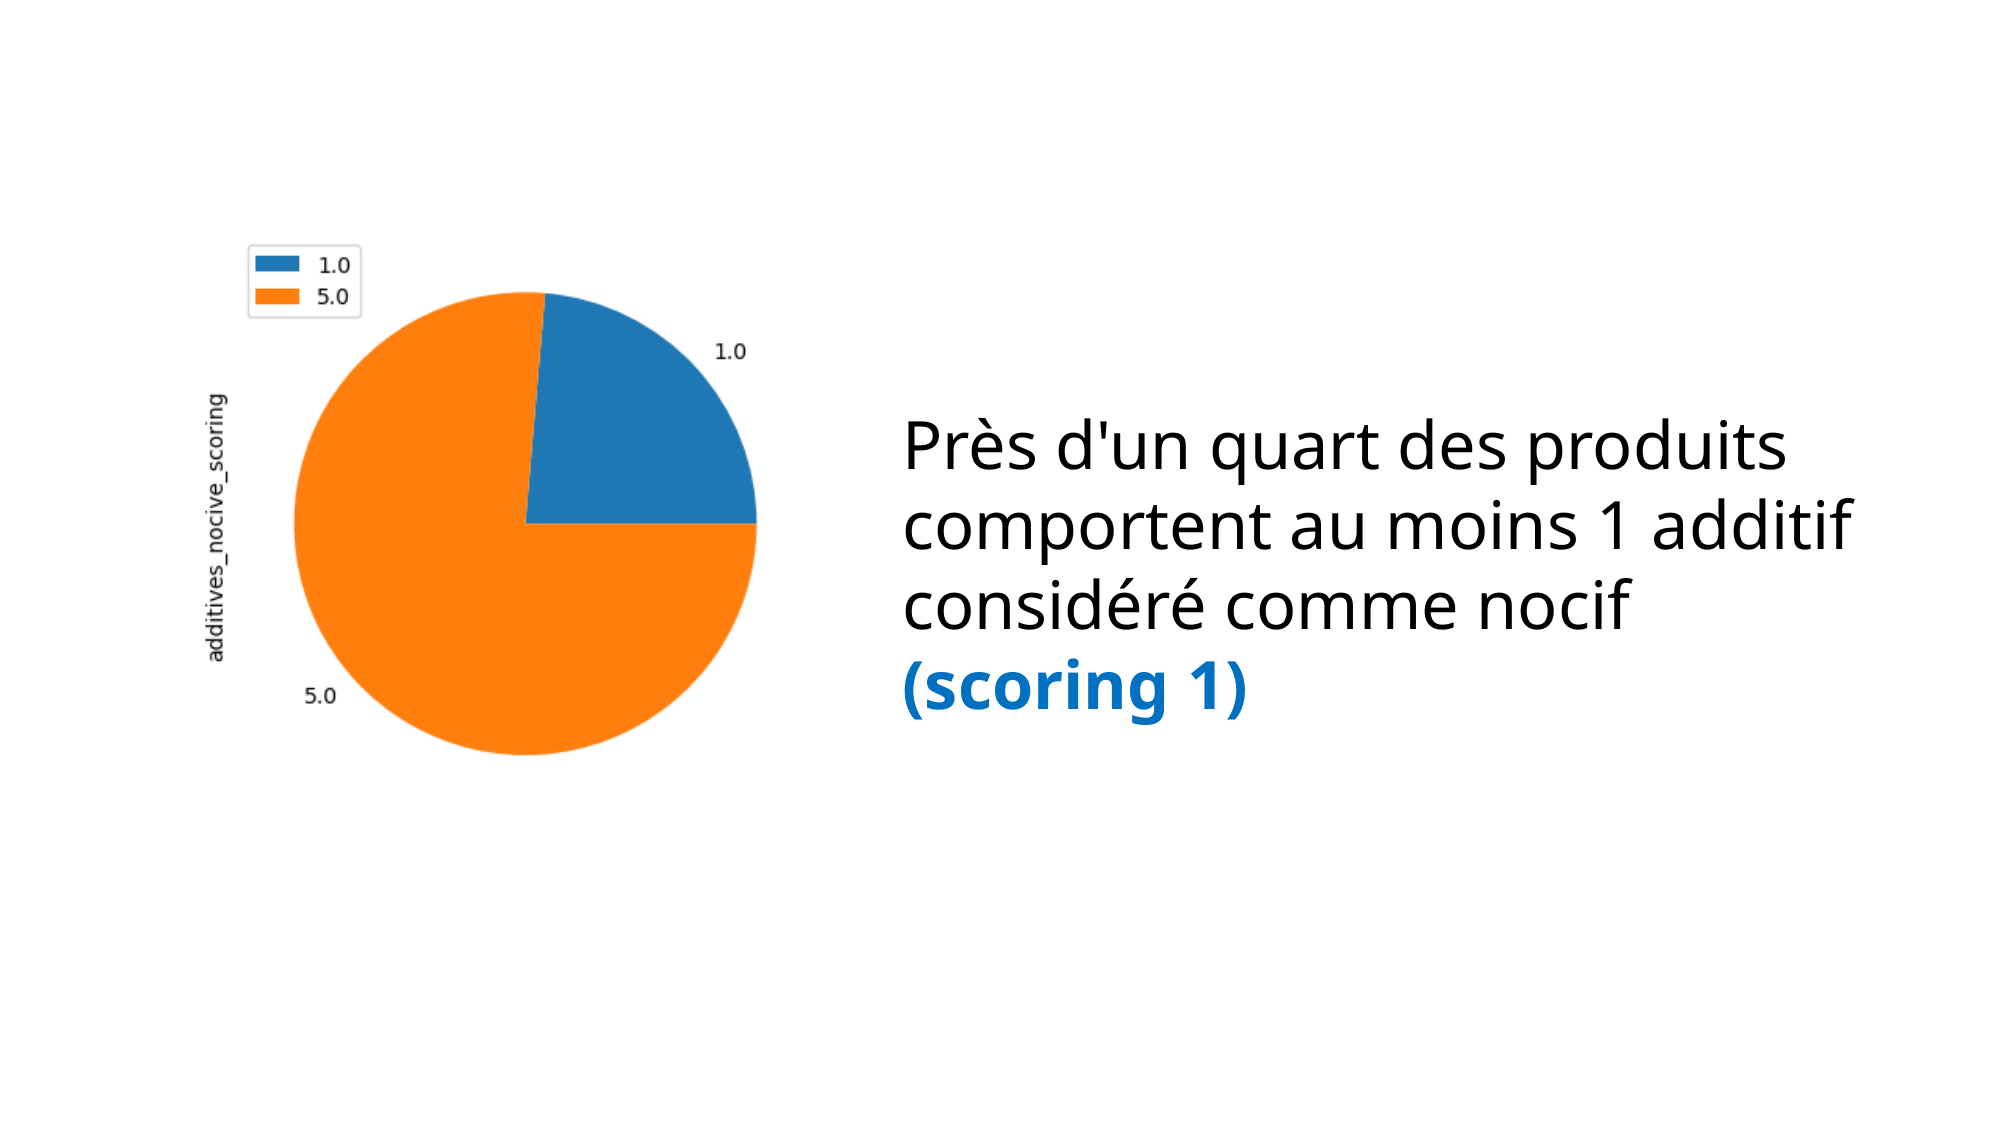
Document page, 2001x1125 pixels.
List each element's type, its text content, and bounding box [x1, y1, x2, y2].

picture [190, 220, 830, 829]
text_box Près d'un quart des produits comportent au moins 1 additif considéré comme nocif (scoring 1) [887, 395, 1888, 731]
